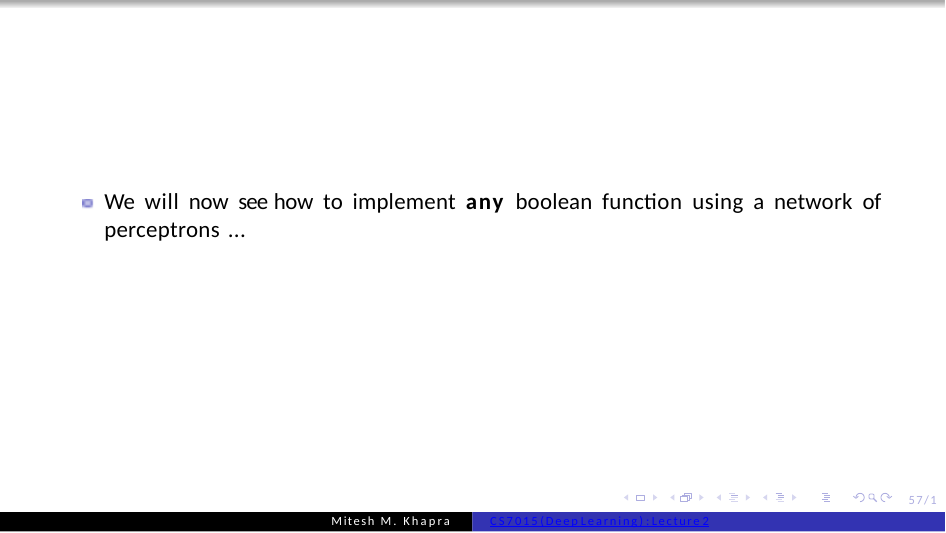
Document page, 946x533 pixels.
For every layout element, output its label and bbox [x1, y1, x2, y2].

picture [82, 198, 94, 210]
text_box [0, 511, 946, 532]
text_box [102, 185, 888, 243]
picture [0, 0, 945, 8]
slide_number [902, 493, 946, 511]
